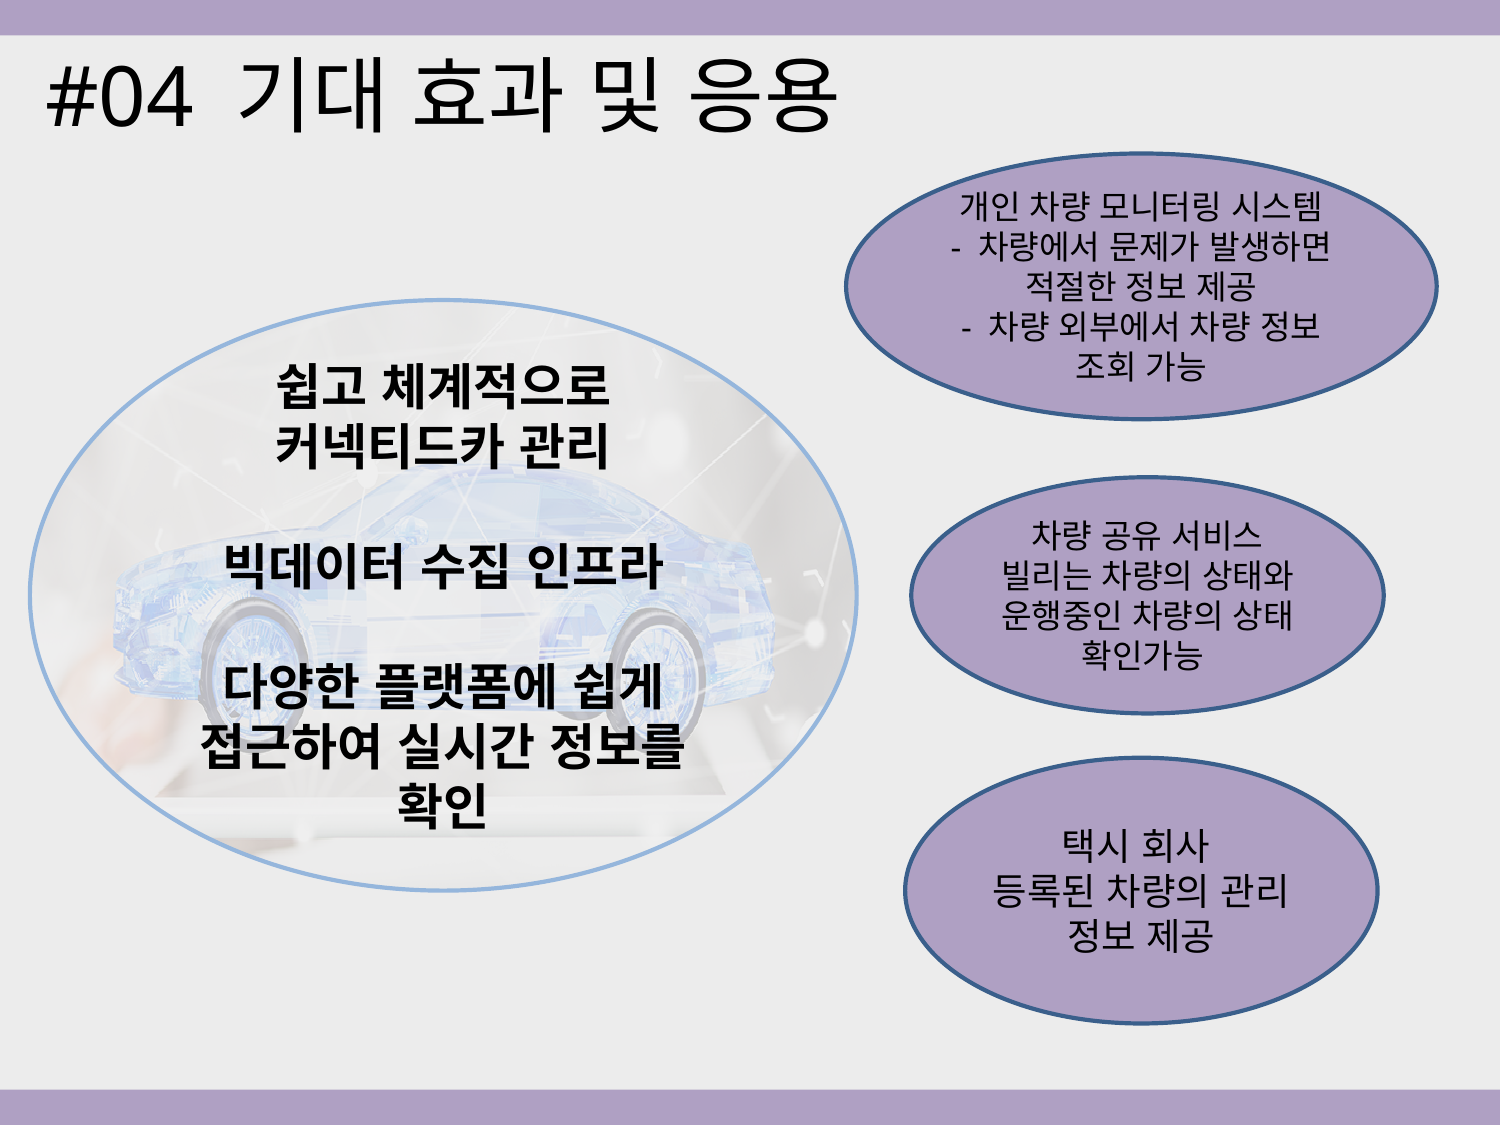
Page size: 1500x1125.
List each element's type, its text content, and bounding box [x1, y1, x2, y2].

text_box #04 기대 효과 및 응용 [30, 35, 856, 151]
text_box 개인 차량 모니터링 시스템 - 차량에서 문제가 발생하면 적절한 정보 제공 - 차량 외부에서 차량 정보 조회 가능 [843, 151, 1439, 422]
text_box [0, 0, 1500, 37]
text_box 쉽고 체계적으로 커넥티드카 관리 빅데이터 수집 인프라 다양한 플랫폼에 쉽게 접근하여 실시간 정보를 확인 [27, 297, 859, 893]
text_box [0, 1087, 1500, 1125]
text_box 택시 회사 등록된 차량의 관리 정보 제공 [903, 755, 1380, 1026]
text_box 차량 공유 서비스 빌리는 차량의 상태와 운행중인 차량의 상태 확인가능 [909, 475, 1386, 716]
